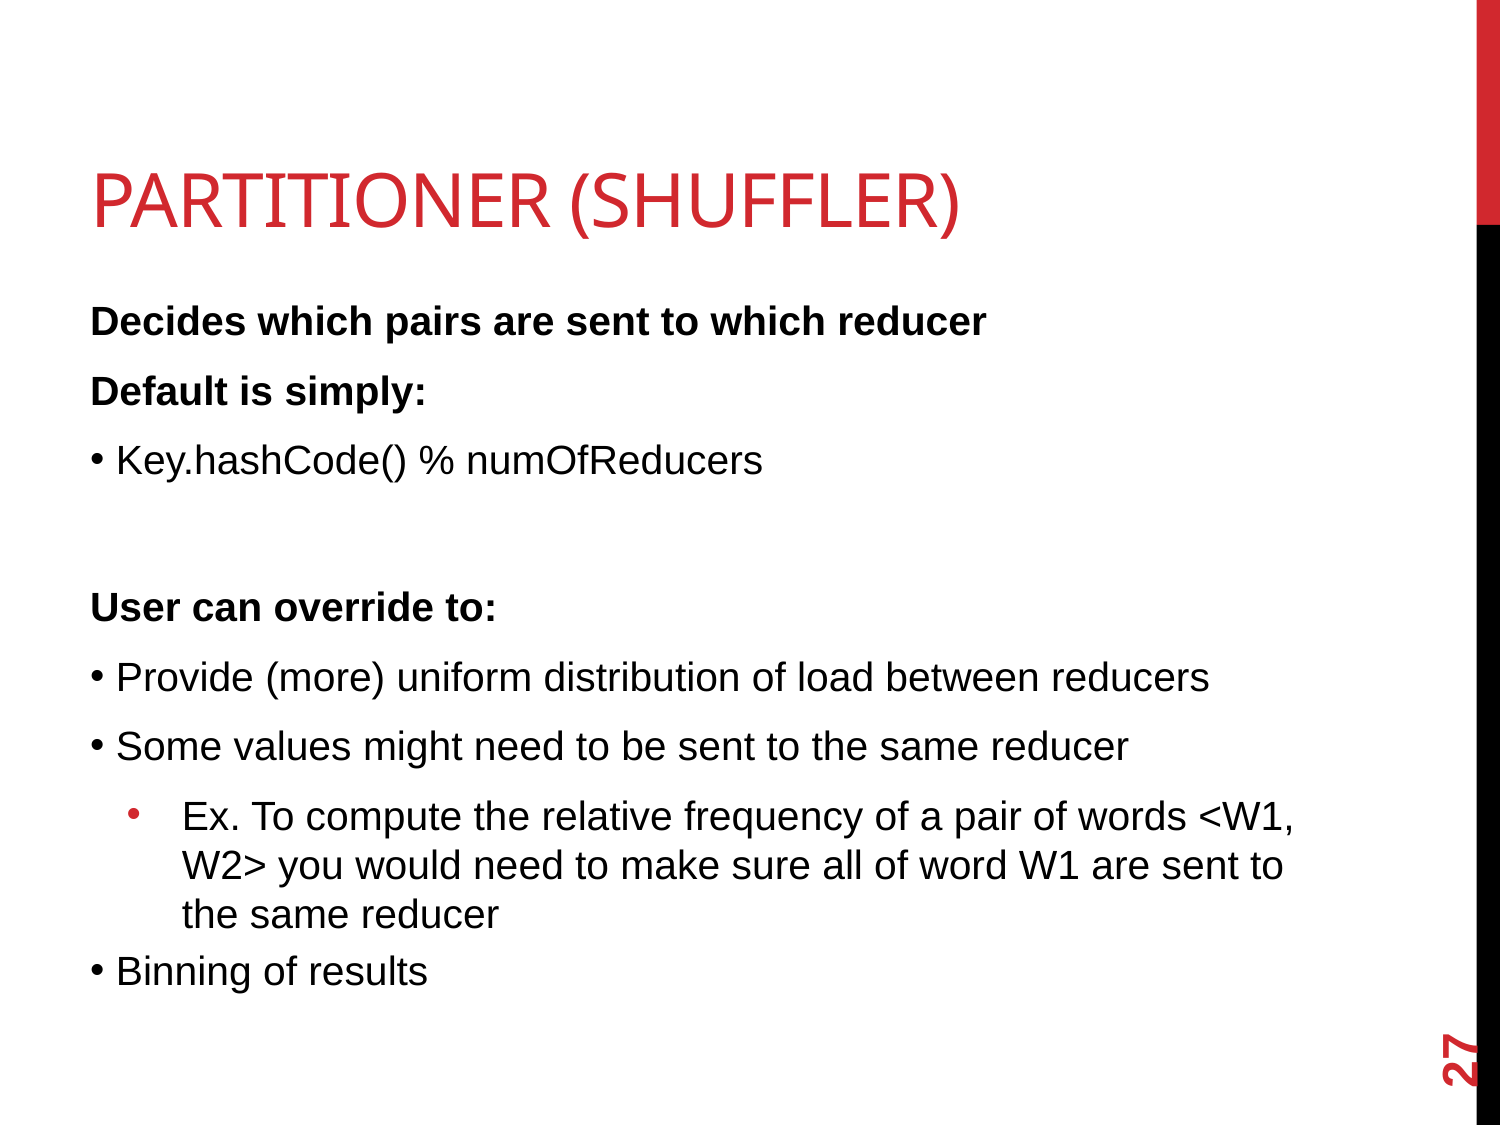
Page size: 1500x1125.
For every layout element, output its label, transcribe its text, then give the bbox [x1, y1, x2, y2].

slide_number 27 [1427, 887, 1488, 1104]
title Partitioner (Shuffler) [75, 25, 1025, 250]
list Decides which pairs are sent to which reducer Default is simply: Key.hashCode() % numOfReducers User can override to: Provide (more) uniform distribution of load between reducers Some values might need to be sent to the same reducer Ex. To compute the relative frequency of a pair of words <W1, W2> you would need to make sure all of word W1 are sent to the same reducer Binning of results [75, 287, 1325, 1005]
